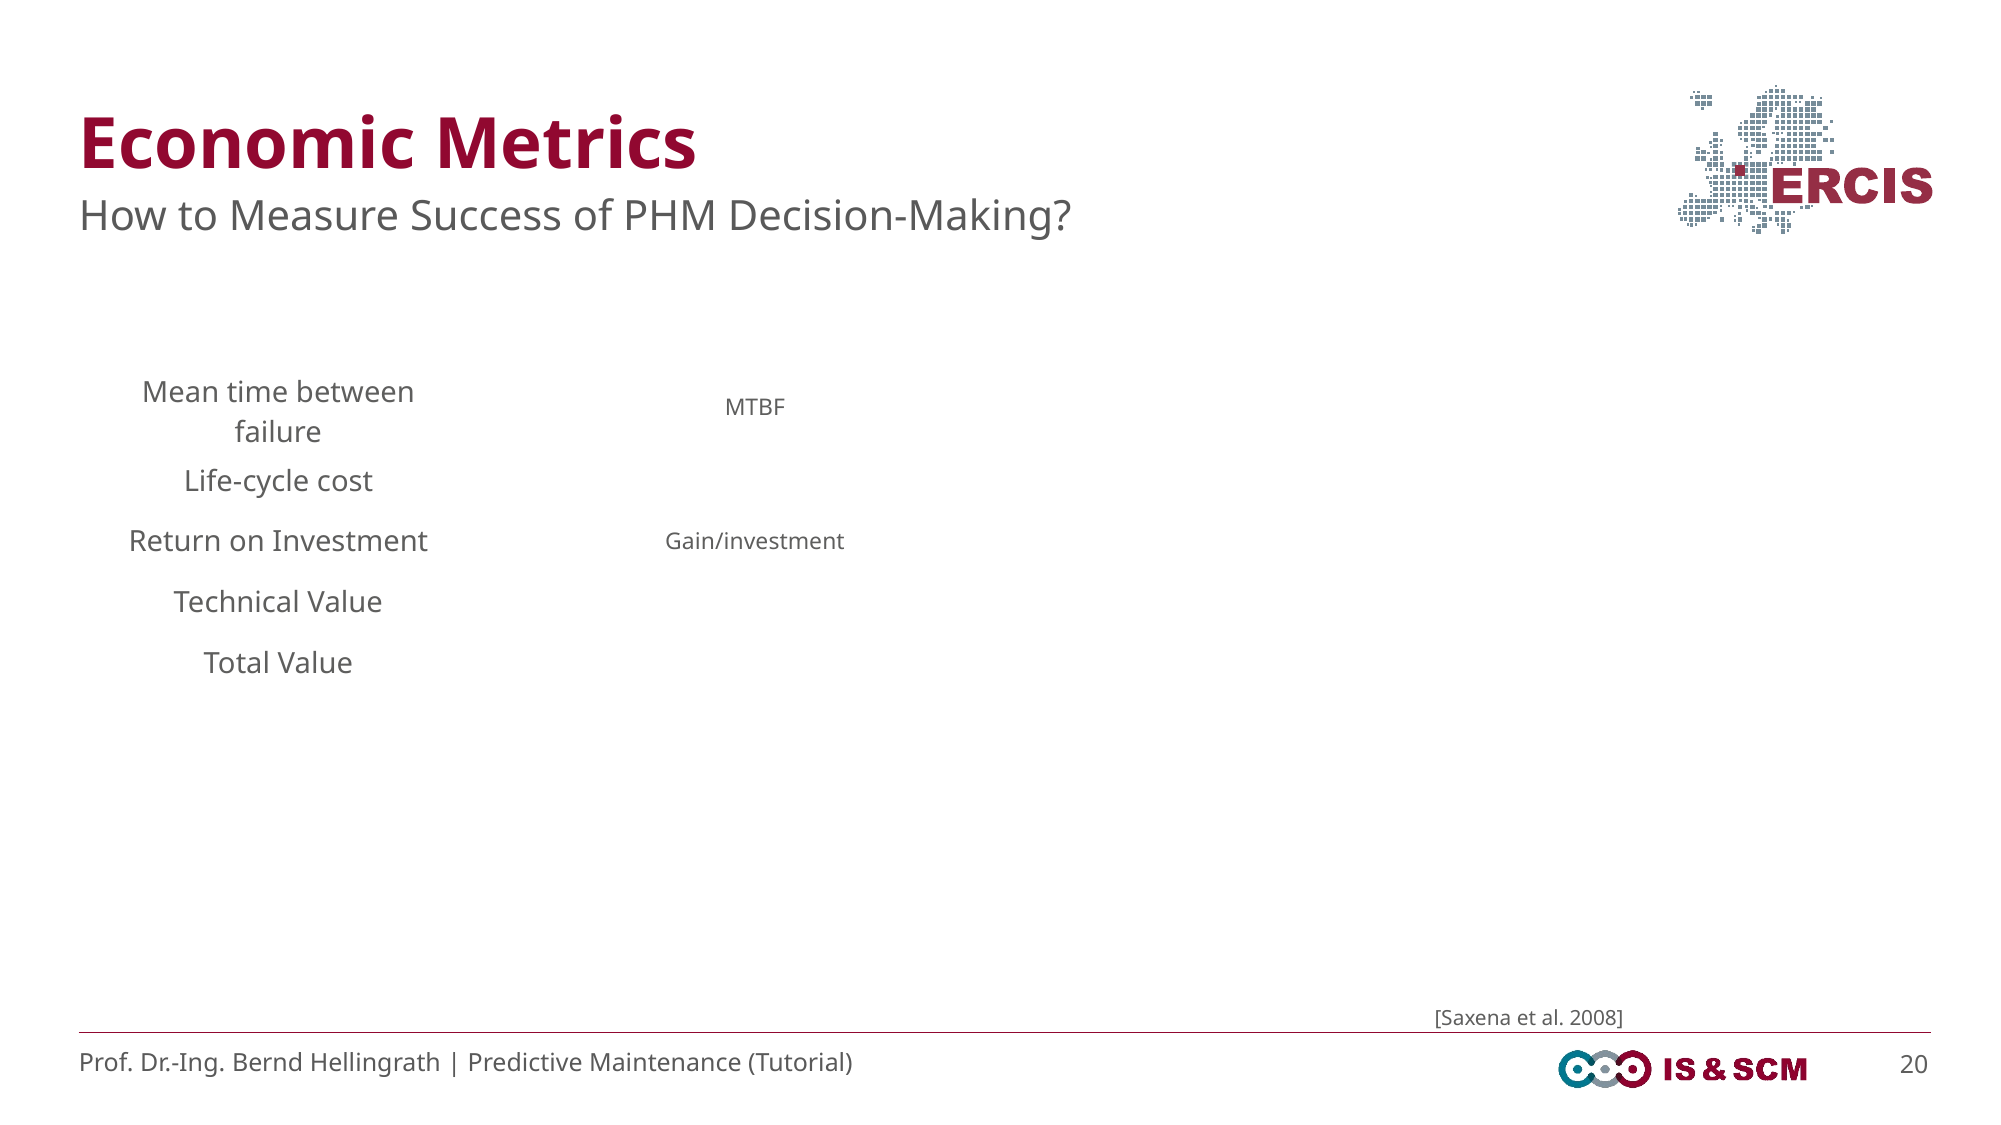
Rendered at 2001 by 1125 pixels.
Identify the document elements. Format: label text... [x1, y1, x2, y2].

text_box [Saxena et al. 2008] [840, 997, 1639, 1037]
picture [1533, 1046, 1831, 1090]
title Economic Metrics [78, 84, 1632, 184]
list How to Measure Success of PHM Decision-Making? [78, 194, 1632, 240]
